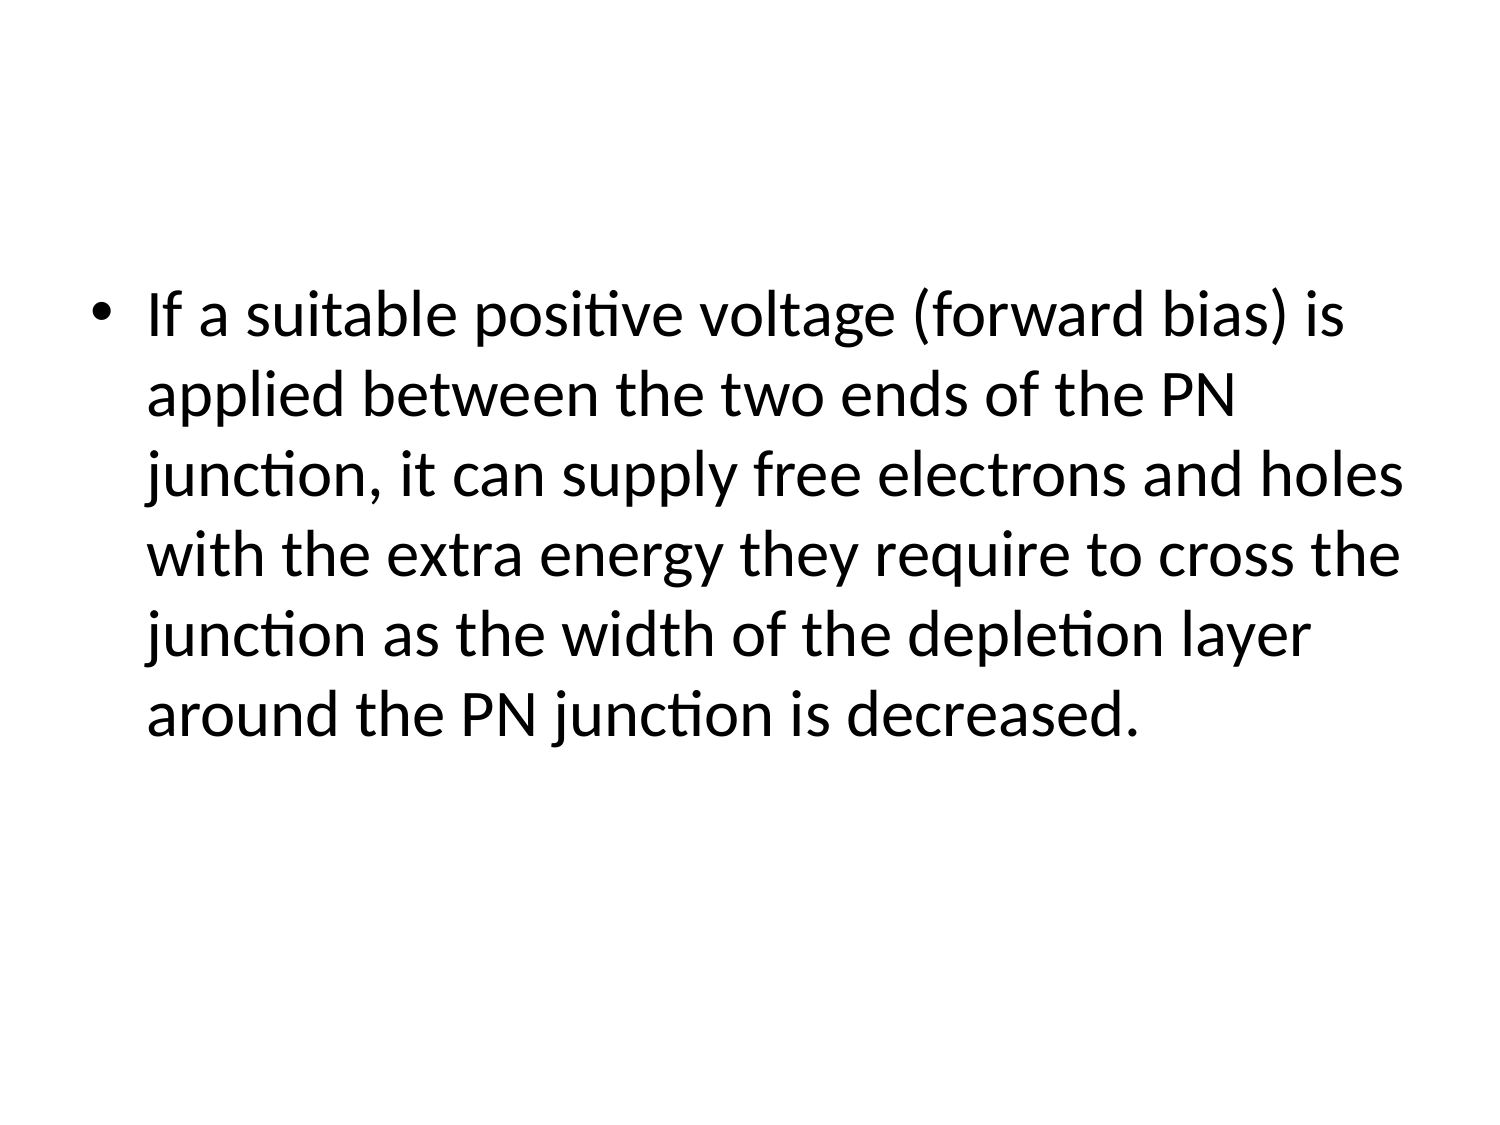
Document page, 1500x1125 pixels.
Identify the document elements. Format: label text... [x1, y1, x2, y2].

list If a suitable positive voltage (forward bias) is applied between the two ends of the PN junction, it can supply free electrons and holes with the extra energy they require to cross the junction as the width of the depletion layer around the PN junction is decreased. [75, 262, 1425, 1005]
